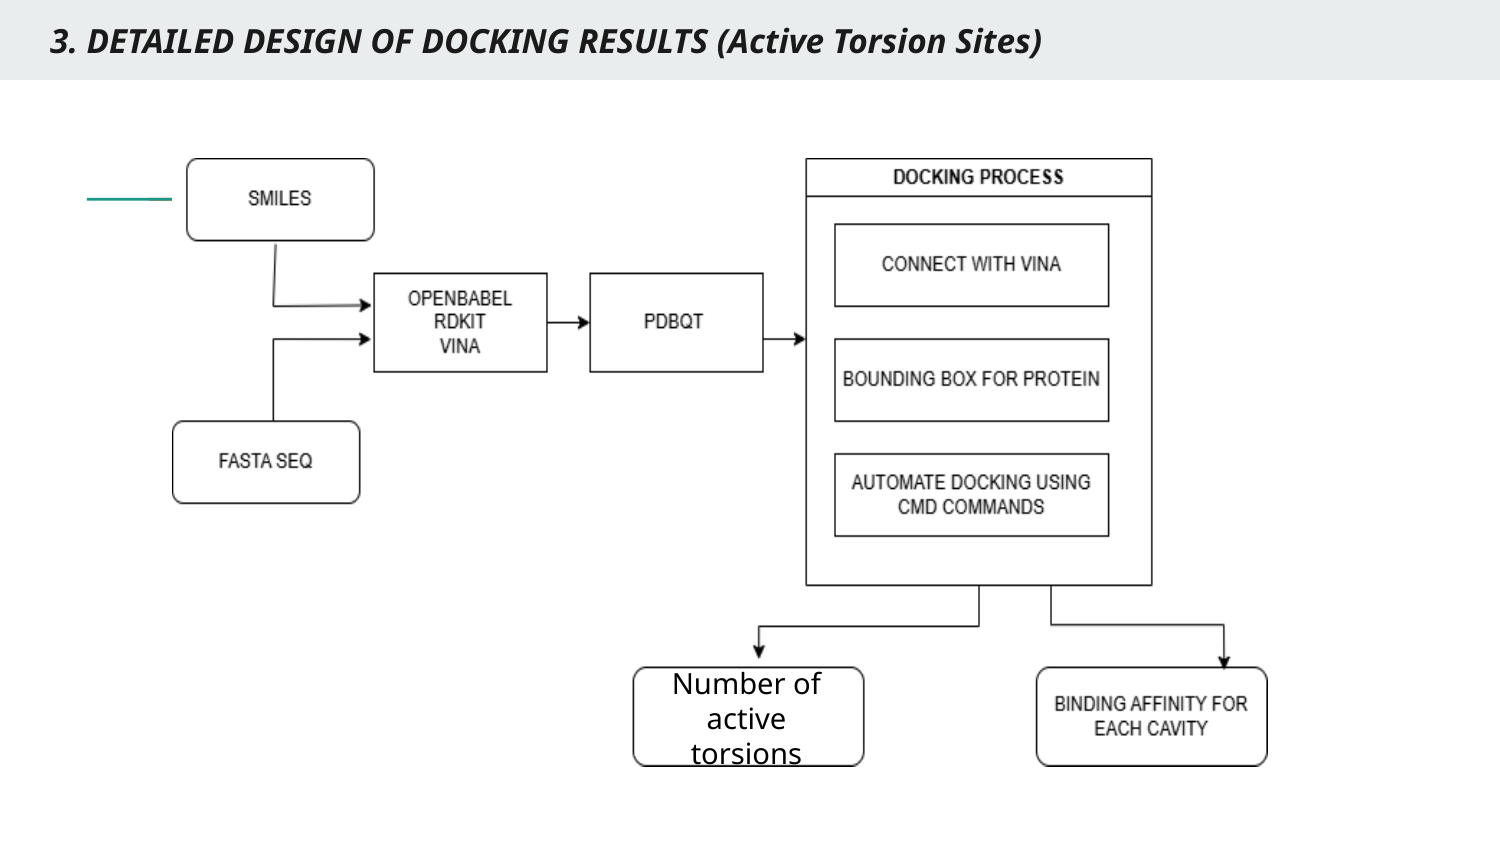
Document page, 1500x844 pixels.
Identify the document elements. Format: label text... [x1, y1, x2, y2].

picture [171, 158, 1268, 767]
title 3. DETAILED DESIGN OF DOCKING RESULTS (Active Torsion Sites) [35, 5, 1297, 94]
